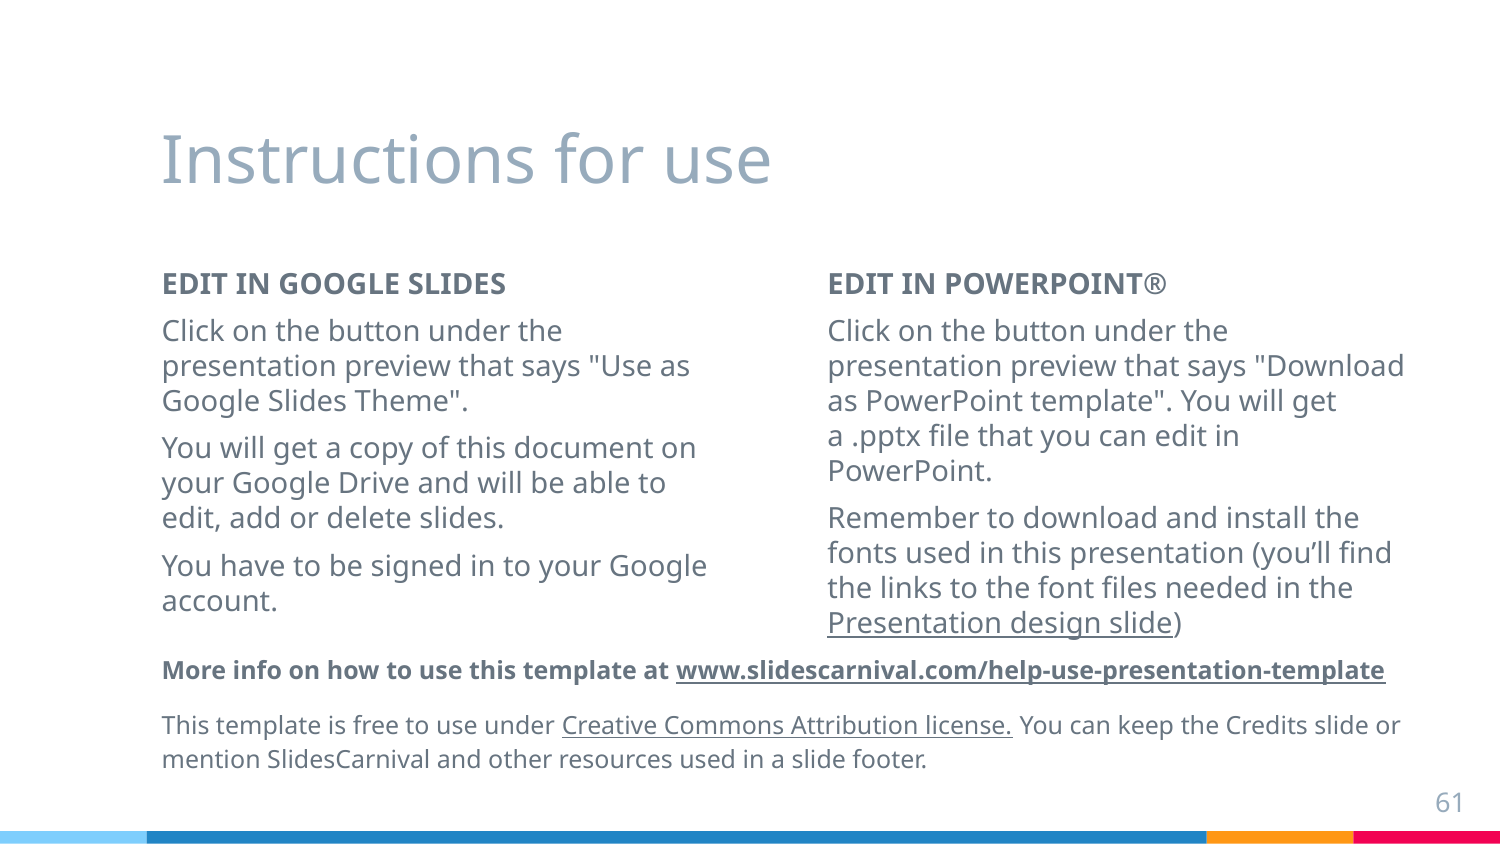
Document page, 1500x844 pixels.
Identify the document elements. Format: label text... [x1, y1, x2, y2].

text_box EDIT IN GOOGLE SLIDES Click on the button under the presentation preview that says "Use as Google Slides Theme". You will get a copy of this document on your Google Drive and will be able to edit, add or delete slides. You have to be signed in to your Google account. [146, 249, 734, 628]
text_box EDIT IN POWERPOINT® Click on the button under the presentation preview that says "Download as PowerPoint template". You will get a .pptx file that you can edit in PowerPoint. Remember to download and install the fonts used in this presentation (you’ll find the links to the font files needed in the Presentation design slide) [812, 249, 1425, 628]
title Instructions for use [146, 71, 1398, 212]
slide_number 61 [1391, 770, 1482, 822]
text_box More info on how to use this template at www.slidescarnival.com/help-use-presentation-template This template is free to use under Creative Commons Attribution license. You can keep the Credits slide or mention SlidesCarnival and other resources used in a slide footer. [146, 639, 1425, 742]
